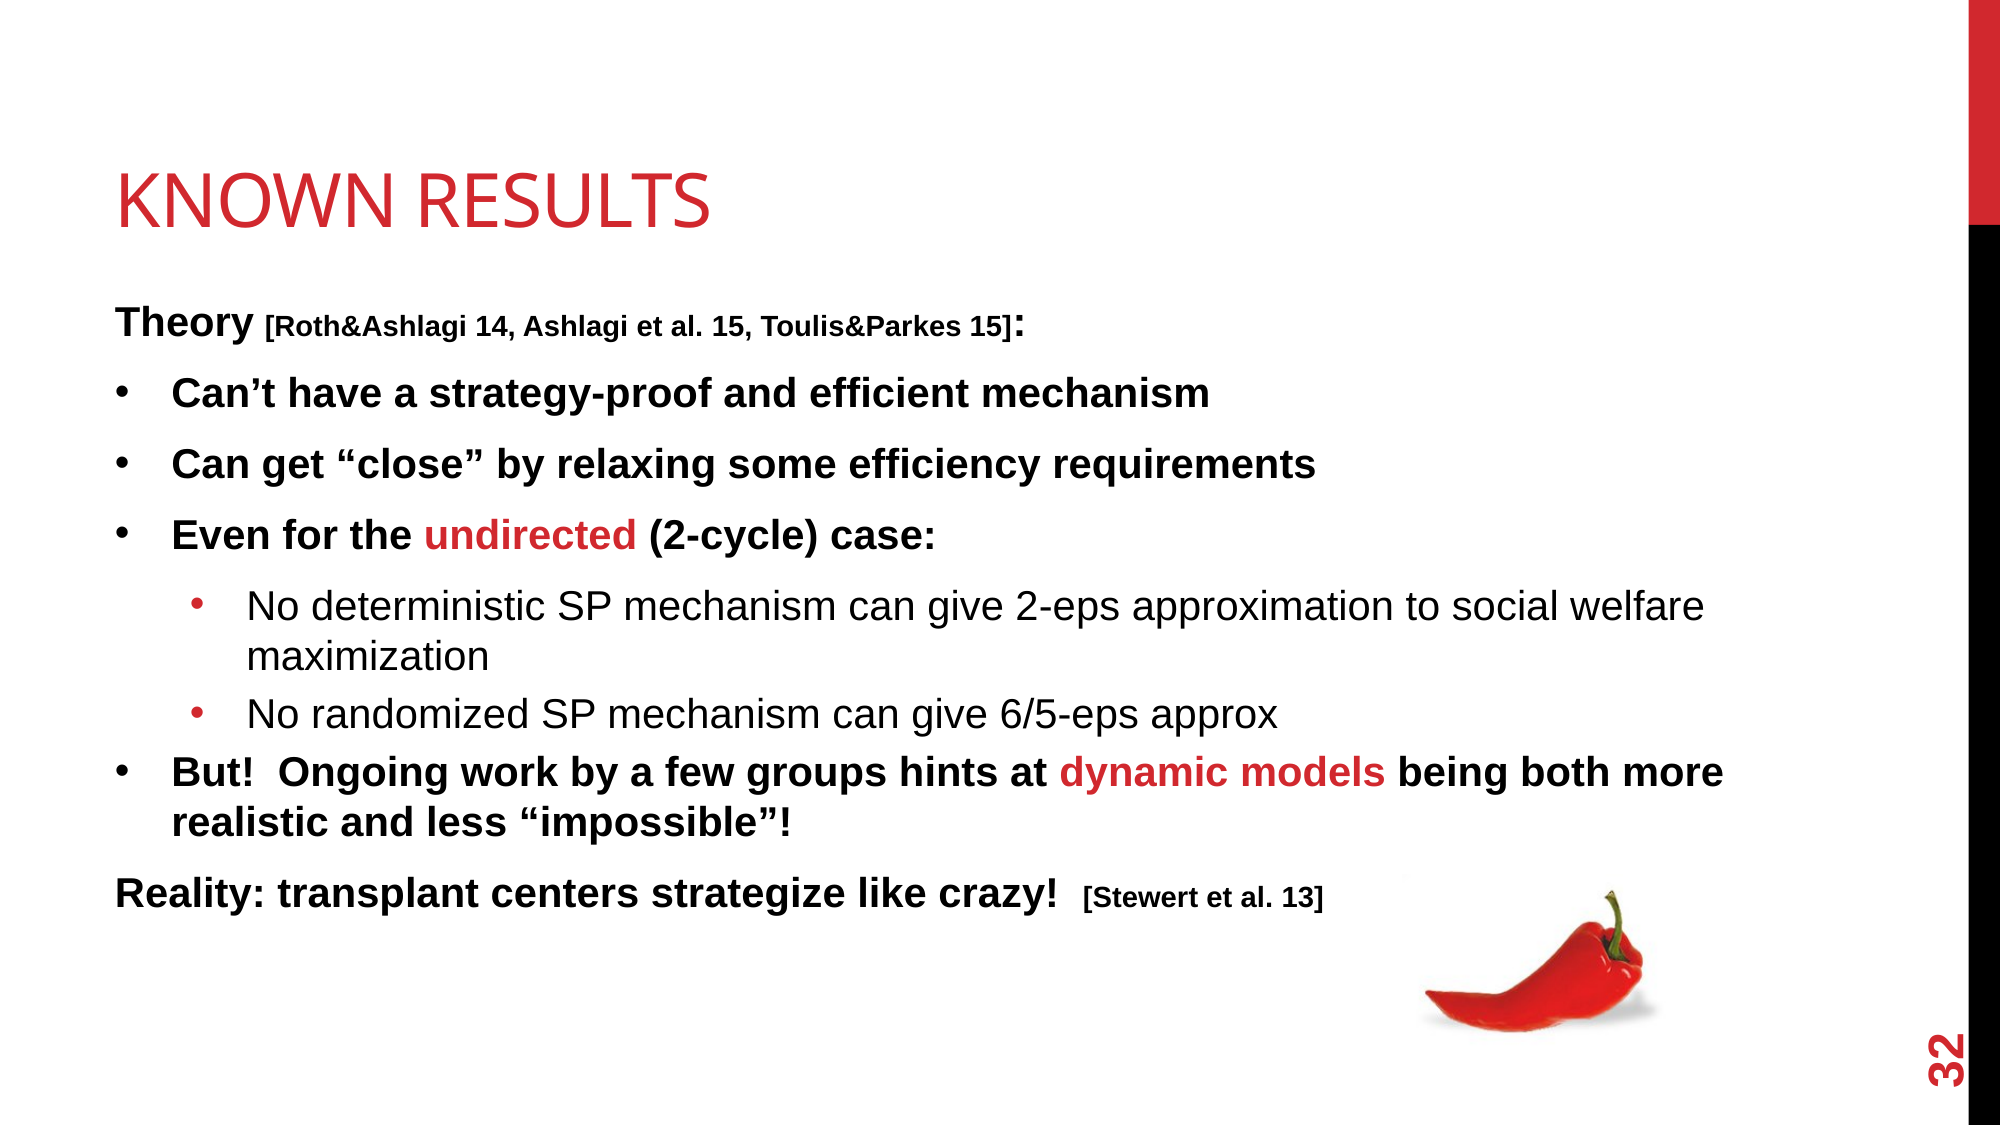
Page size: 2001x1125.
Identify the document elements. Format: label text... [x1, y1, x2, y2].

slide_number 32 [1903, 887, 1984, 1104]
list Theory [Roth&Ashlagi 14, Ashlagi et al. 15, Toulis&Parkes 15]: Can’t have a strategy-proof and efficient mechanism Can get “close” by relaxing some efficiency requirements Even for the undirected (2-cycle) case: No deterministic SP mechanism can give 2-eps approximation to social welfare maximization No randomized SP mechanism can give 6/5-eps approx But! Ongoing work by a few groups hints at dynamic models being both more realistic and less “impossible”! Reality: transplant centers strategize like crazy! [Stewert et al. 13] [99, 287, 1767, 1005]
picture [1402, 874, 1679, 1061]
title Known Results [99, 25, 1367, 250]
